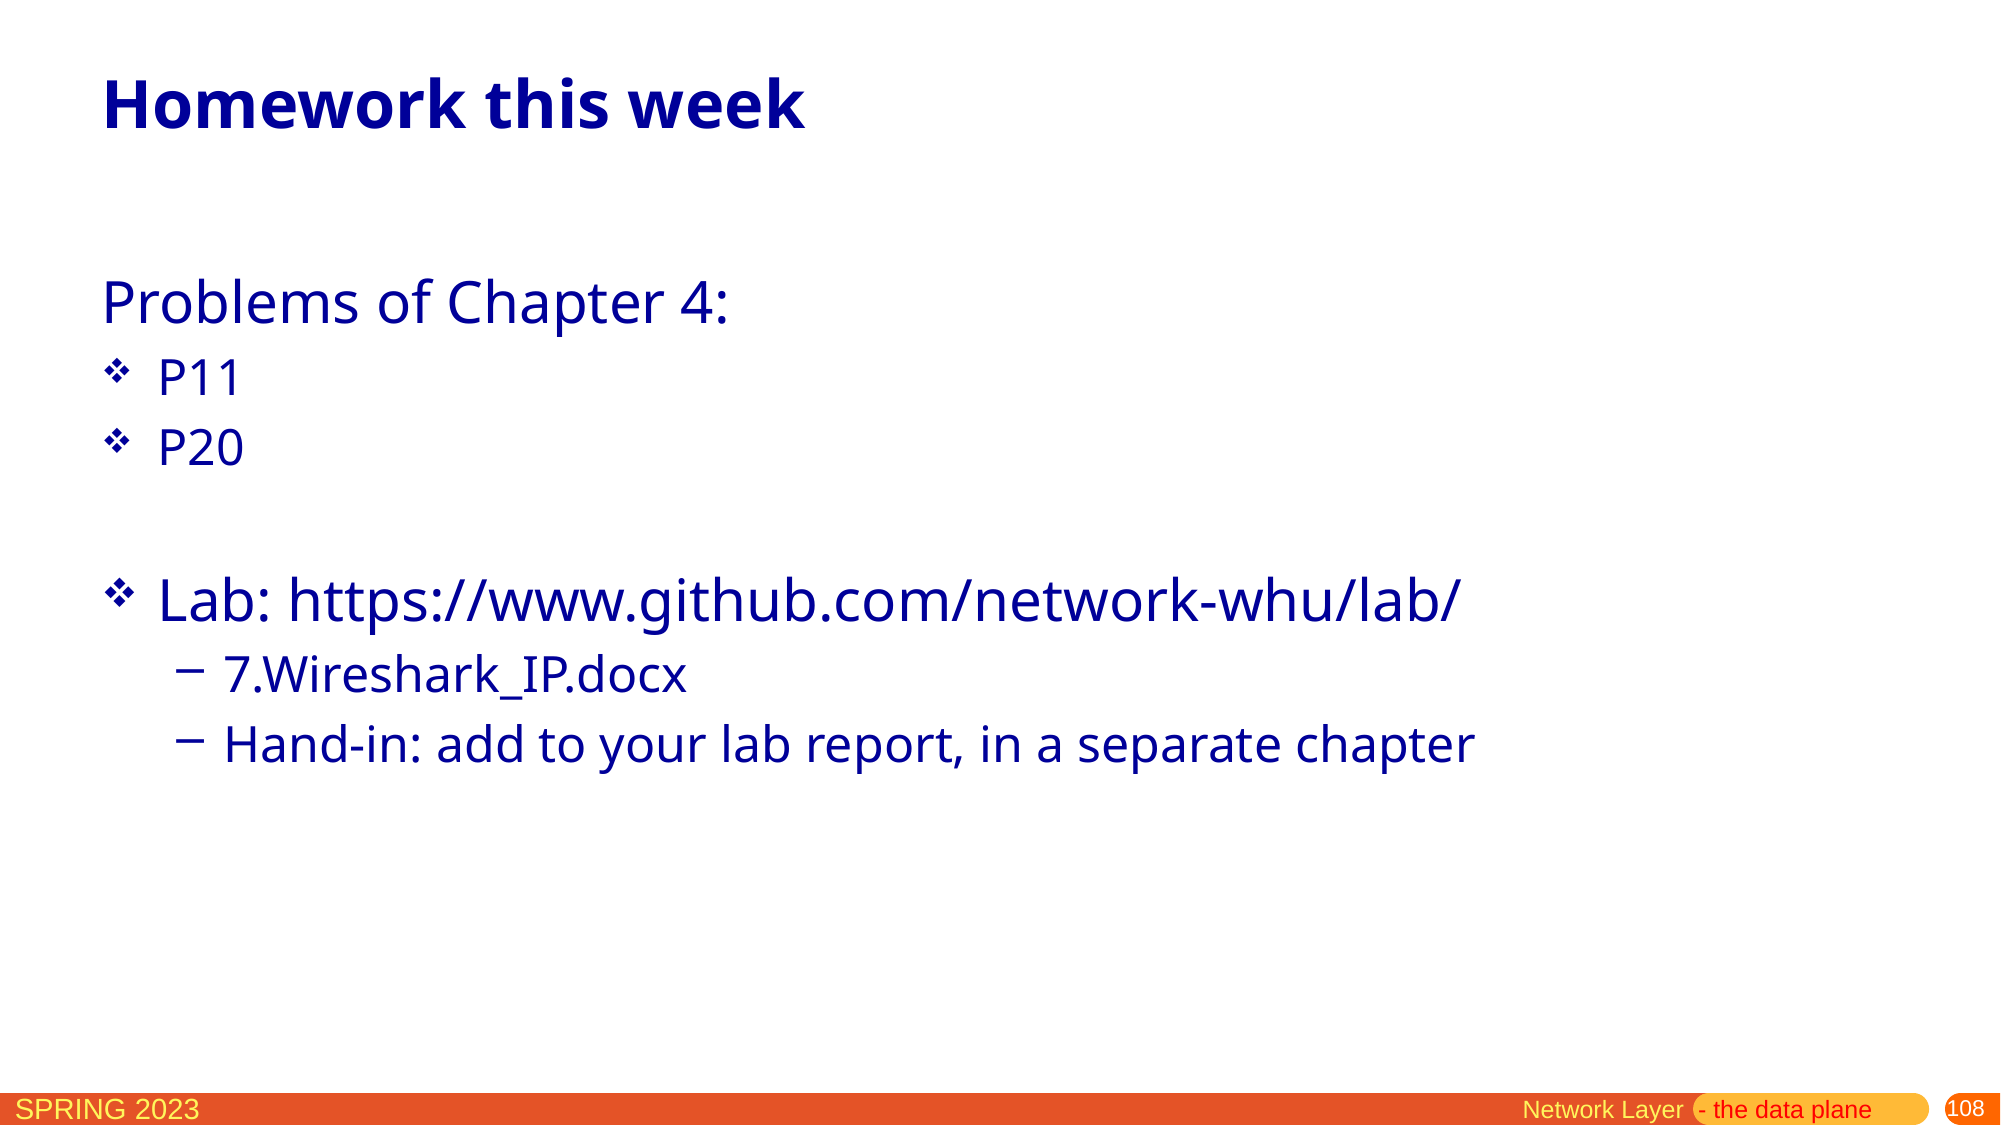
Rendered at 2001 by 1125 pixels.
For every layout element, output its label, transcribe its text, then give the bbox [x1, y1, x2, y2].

list Problems of Chapter 4: P11 P20 Lab: https://www.github.com/network-whu/lab/ 7.Wireshark_IP.docx Hand-in: add to your lab report, in a separate chapter [86, 196, 1914, 1035]
title Homework this week [86, 42, 1914, 161]
text_box Network Layer - the data plane [1507, 1086, 2000, 1125]
